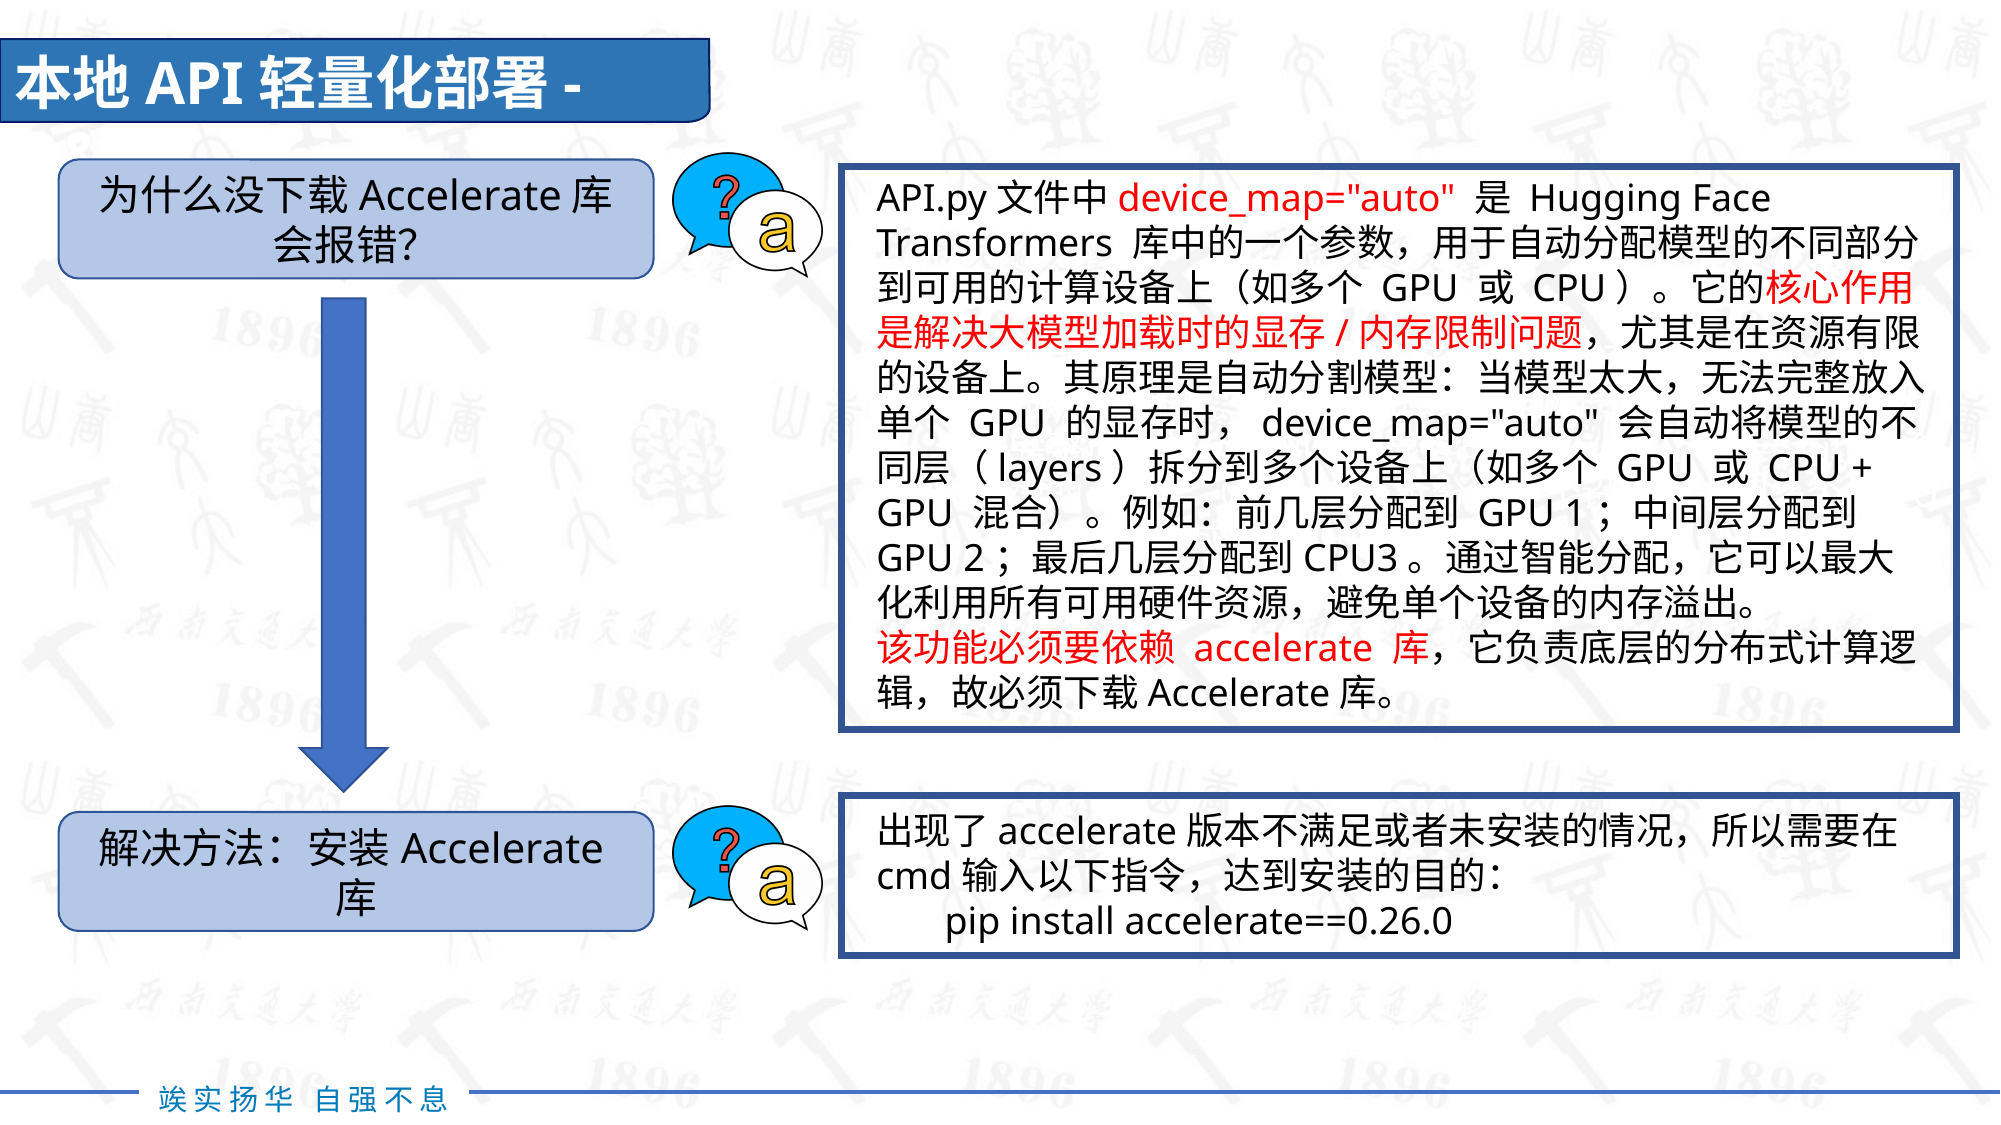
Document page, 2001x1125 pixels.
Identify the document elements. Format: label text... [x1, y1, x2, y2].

text_box [297, 297, 390, 794]
text_box 出现了accelerate版本不满足或者未安装的情况，所以需要在cmd输入以下指令，达到安装的目的： pip install accelerate==0.26.0 [861, 799, 1942, 943]
text_box 本地API轻量化部署-Q&A [0, 38, 673, 194]
text_box 为什么没下载Accelerate库会报错？ [57, 158, 655, 280]
picture [672, 139, 823, 290]
text_box 它的核心作用是解决大模型加载时的显存/内存限制问题，尤其是在资源有限的设备上。其作用和原理是自动分割模型：当模型太大，无法完整放入单个 GPU 的显存时，device_map="auto" 会自动将模型的不同层（layers）拆分到多个设备上（如多个 GPU 或 CPU + GPU 混合）。 [840, 166, 1958, 730]
picture [672, 792, 823, 943]
text_box [840, 795, 1958, 956]
text_box API.py文件中device_map="auto" 是 Hugging Face Transformers 库中的一个参数，用于自动分配模型的不同部分到可用的计算设备上（如多个 GPU 或 CPU）。它的核心作用是解决大模型加载时的显存/内存限制问题，尤其是在资源有限的设备上。其原理是自动分割模型：当模型太大，无法完整放入单个 GPU 的显存时，device_map="auto" 会自动将模型的不同层（layers）拆分到多个设备上（如多个 GPU 或 CPU + GPU 混合）。例如：前几层分配到 GPU 1；中间层分配到 GPU 2；最后几层分配到CPU3。通过智能分配，它可以最大化利用所有可用硬件资源，避免单个设备的内存溢出。 该功能必须要依赖 accelerate 库，它负责底层的分布式计算逻辑，故必须下载Accelerate库。 [861, 166, 1942, 389]
text_box 解决方法：安装Accelerate库 [57, 810, 655, 932]
text_box [289, 37, 711, 123]
